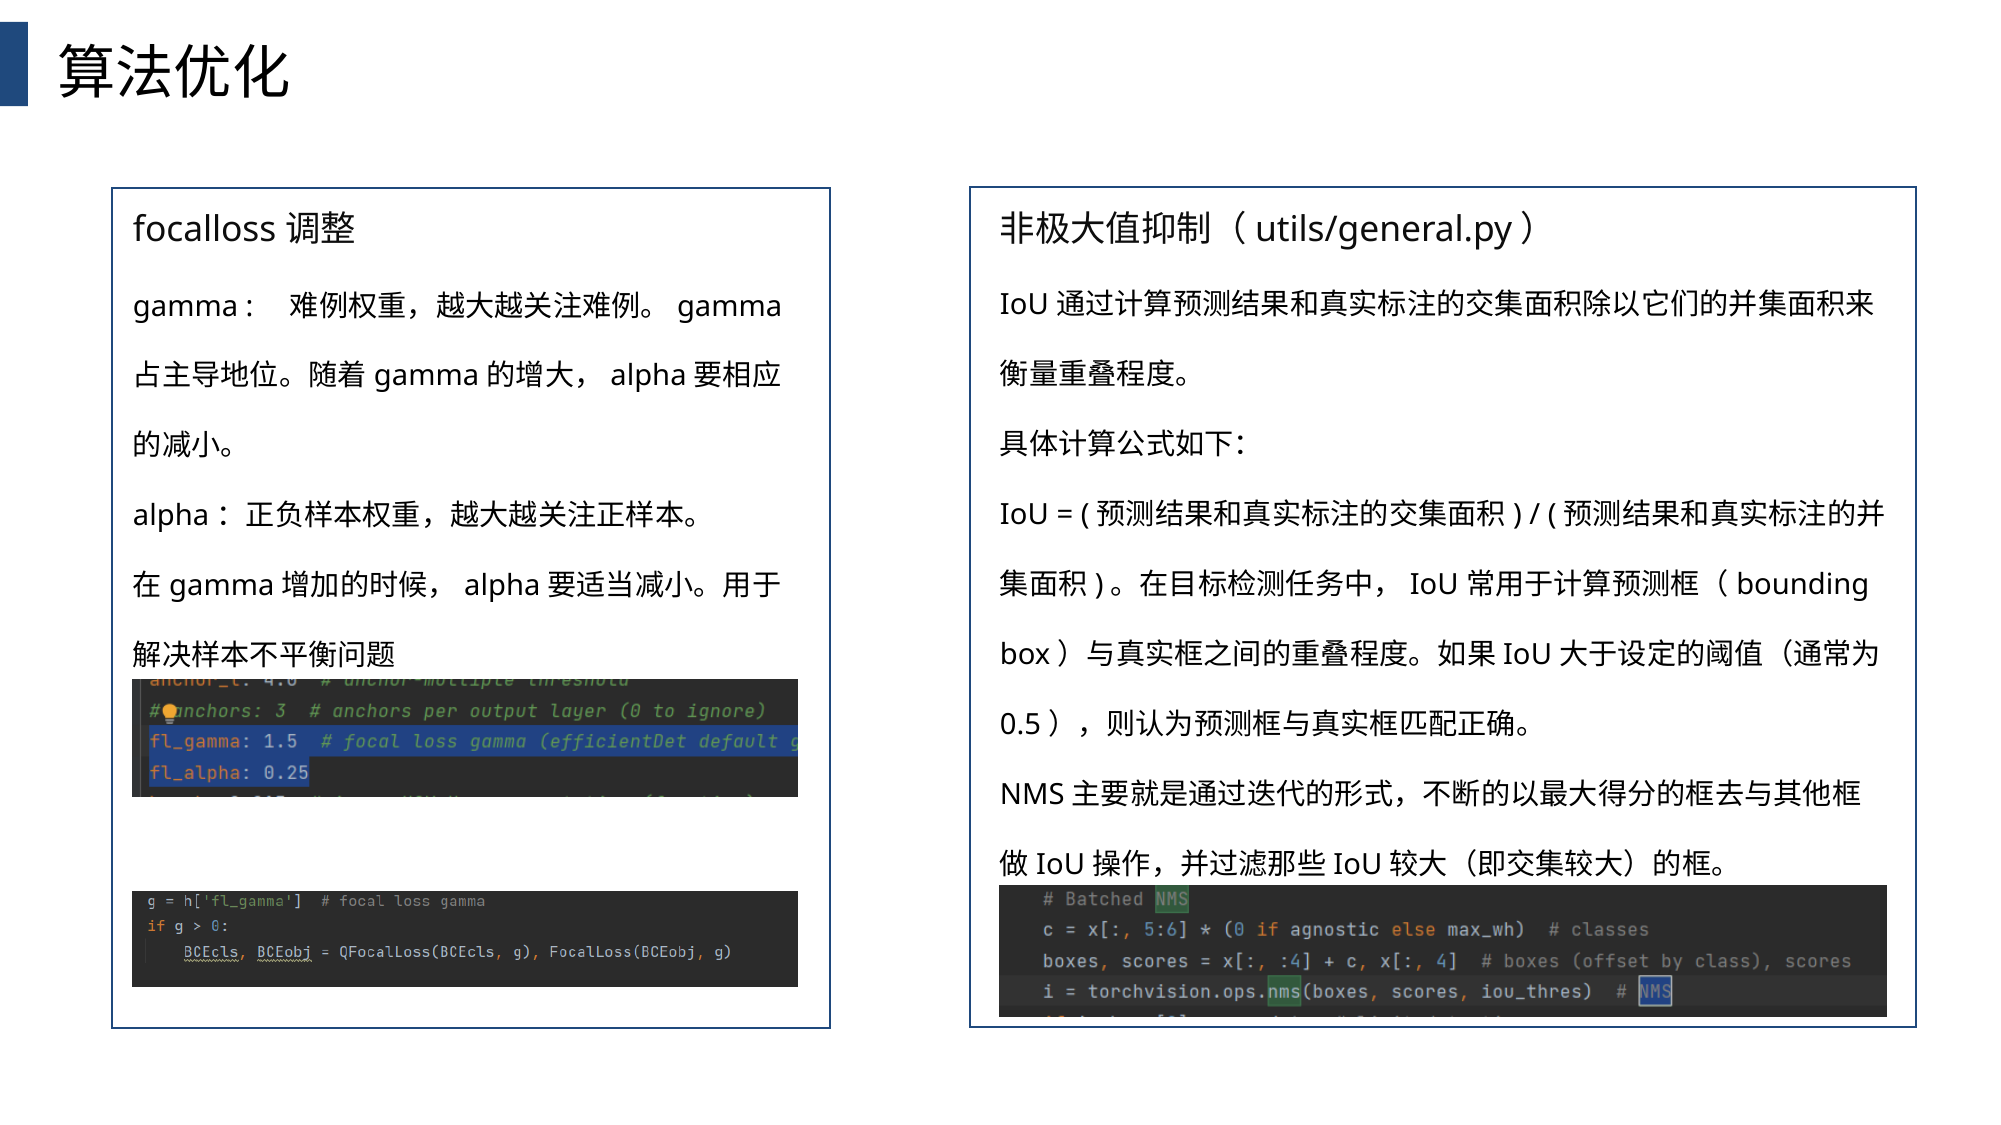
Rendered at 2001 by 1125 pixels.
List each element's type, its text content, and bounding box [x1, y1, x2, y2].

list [999, 884, 1887, 1017]
text_box 算法优化 [28, 21, 320, 129]
text_box [969, 187, 1917, 1027]
picture [132, 890, 798, 987]
text_box IoU通过计算预测结果和真实标注的交集面积除以它们的并集面积来衡量重叠程度。 具体计算公式如下： IoU = (预测结果和真实标注的交集面积) / (预测结果和真实标注的并集面积)。在目标检测任务中，IoU常用于计算预测框（bounding box）与真实框之间的重叠程度。如果IoU大于设定的阈值（通常为0.5），则认为预测框与真实框匹配正确。 NMS主要就是通过迭代的形式，不断的以最大得分的框去与其他框做IoU操作，并过滤那些IoU较大（即交集较大）的框。 [999, 250, 1887, 884]
text_box gamma : 难例权重，越大越关注难例。gamma占主导地位。随着gamma的增大，alpha要相应的减小。 alpha：正负样本权重，越大越关注正样本。 在gamma增加的时候，alpha要适当减小。用于解决样本不平衡问题 data/hyps/hyp.scratch-low.yaml修改如下: 修改loss： [132, 251, 803, 1007]
text_box focalloss调整 [132, 209, 376, 251]
text_box 非极大值抑制（utils/general.py） [1000, 208, 1600, 250]
picture [132, 678, 798, 797]
text_box [0, 20, 30, 108]
text_box [111, 187, 830, 1028]
